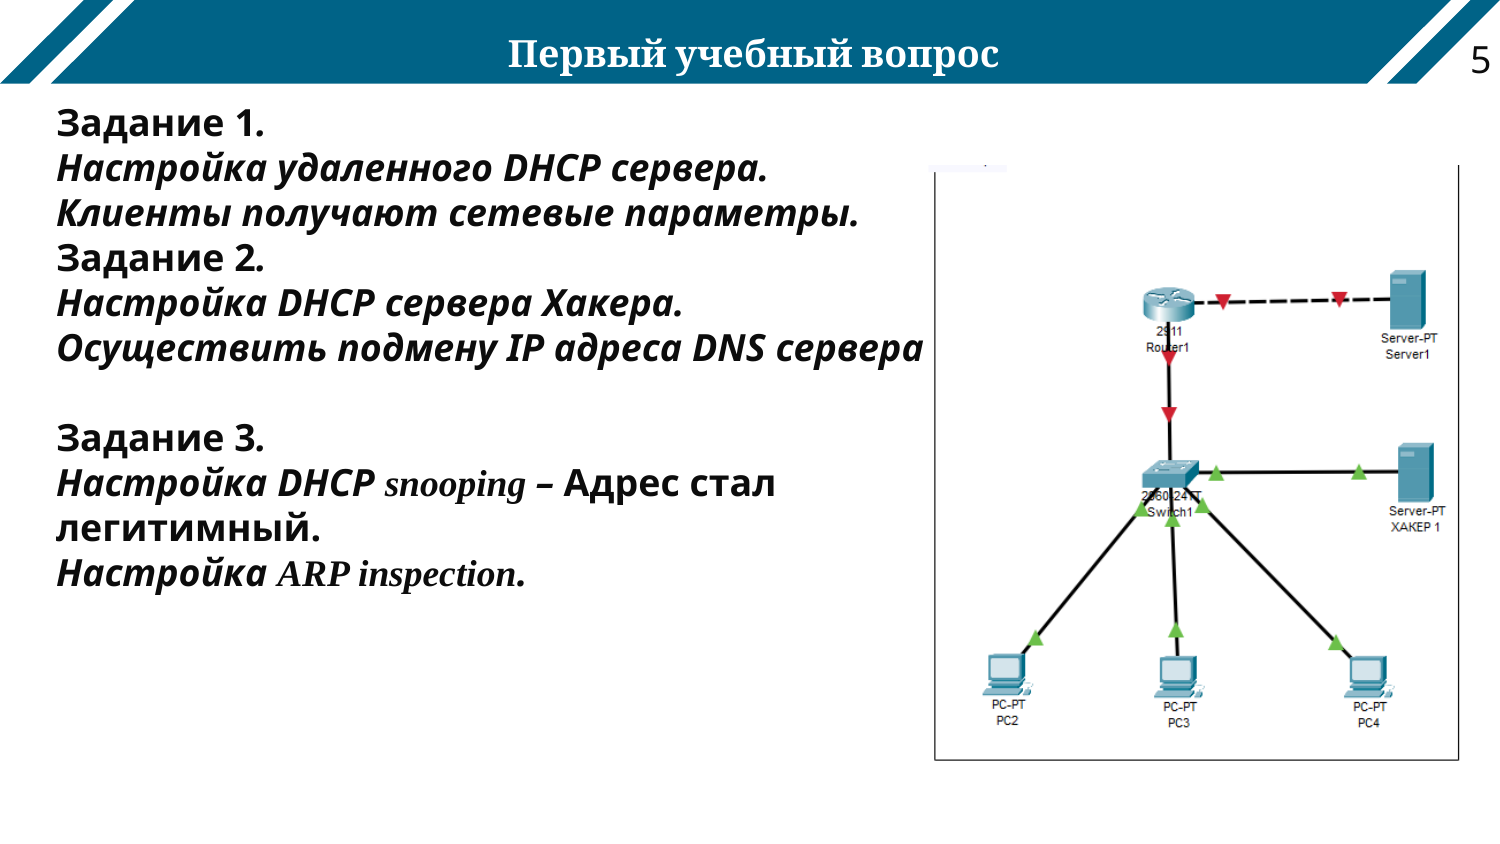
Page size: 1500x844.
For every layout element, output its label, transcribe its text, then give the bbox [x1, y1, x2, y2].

text_box 5 [1455, 28, 1500, 74]
picture [920, 165, 1489, 769]
title Первый учебный вопрос [113, 0, 1395, 76]
text_box Задание 1. Настройка удаленного DHCP сервера. Клиенты получают сетевые параметры. Задание 2. Настройка DHCP сервера Хакера. Осуществить подмену IP адреса DNS сервера Задание 3. Настройка DHCP snooping – Адрес стал легитимный. Настройка ARP inspection. [41, 91, 987, 601]
